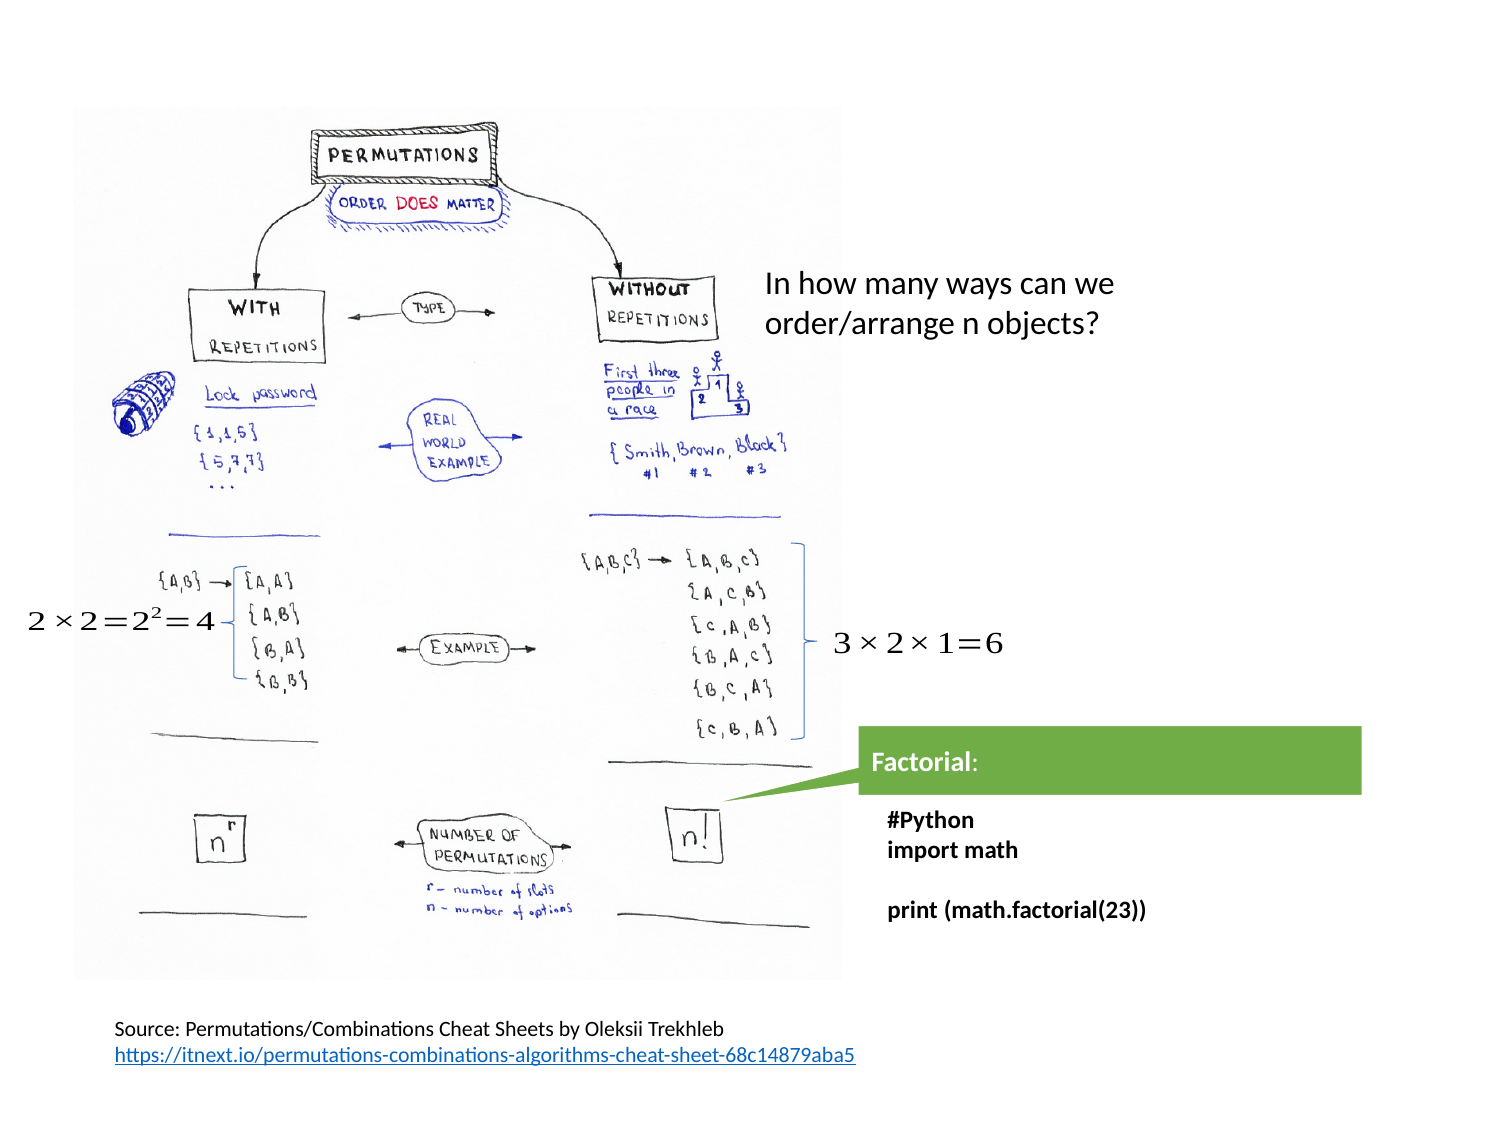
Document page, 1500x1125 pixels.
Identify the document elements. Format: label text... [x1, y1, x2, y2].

text_box In how many ways can we order/arrange n objects? [849, 253, 1166, 349]
text_box Source: Permutations/Combinations Cheat Sheets by Oleksii Trekhleb https://itnext.io/permutations-combinations-algorithms-cheat-sheet-68c14879aba5 [99, 1006, 882, 1074]
text_box #Python import math print (math.factorial(23)) [872, 799, 1232, 931]
picture [66, 99, 849, 987]
